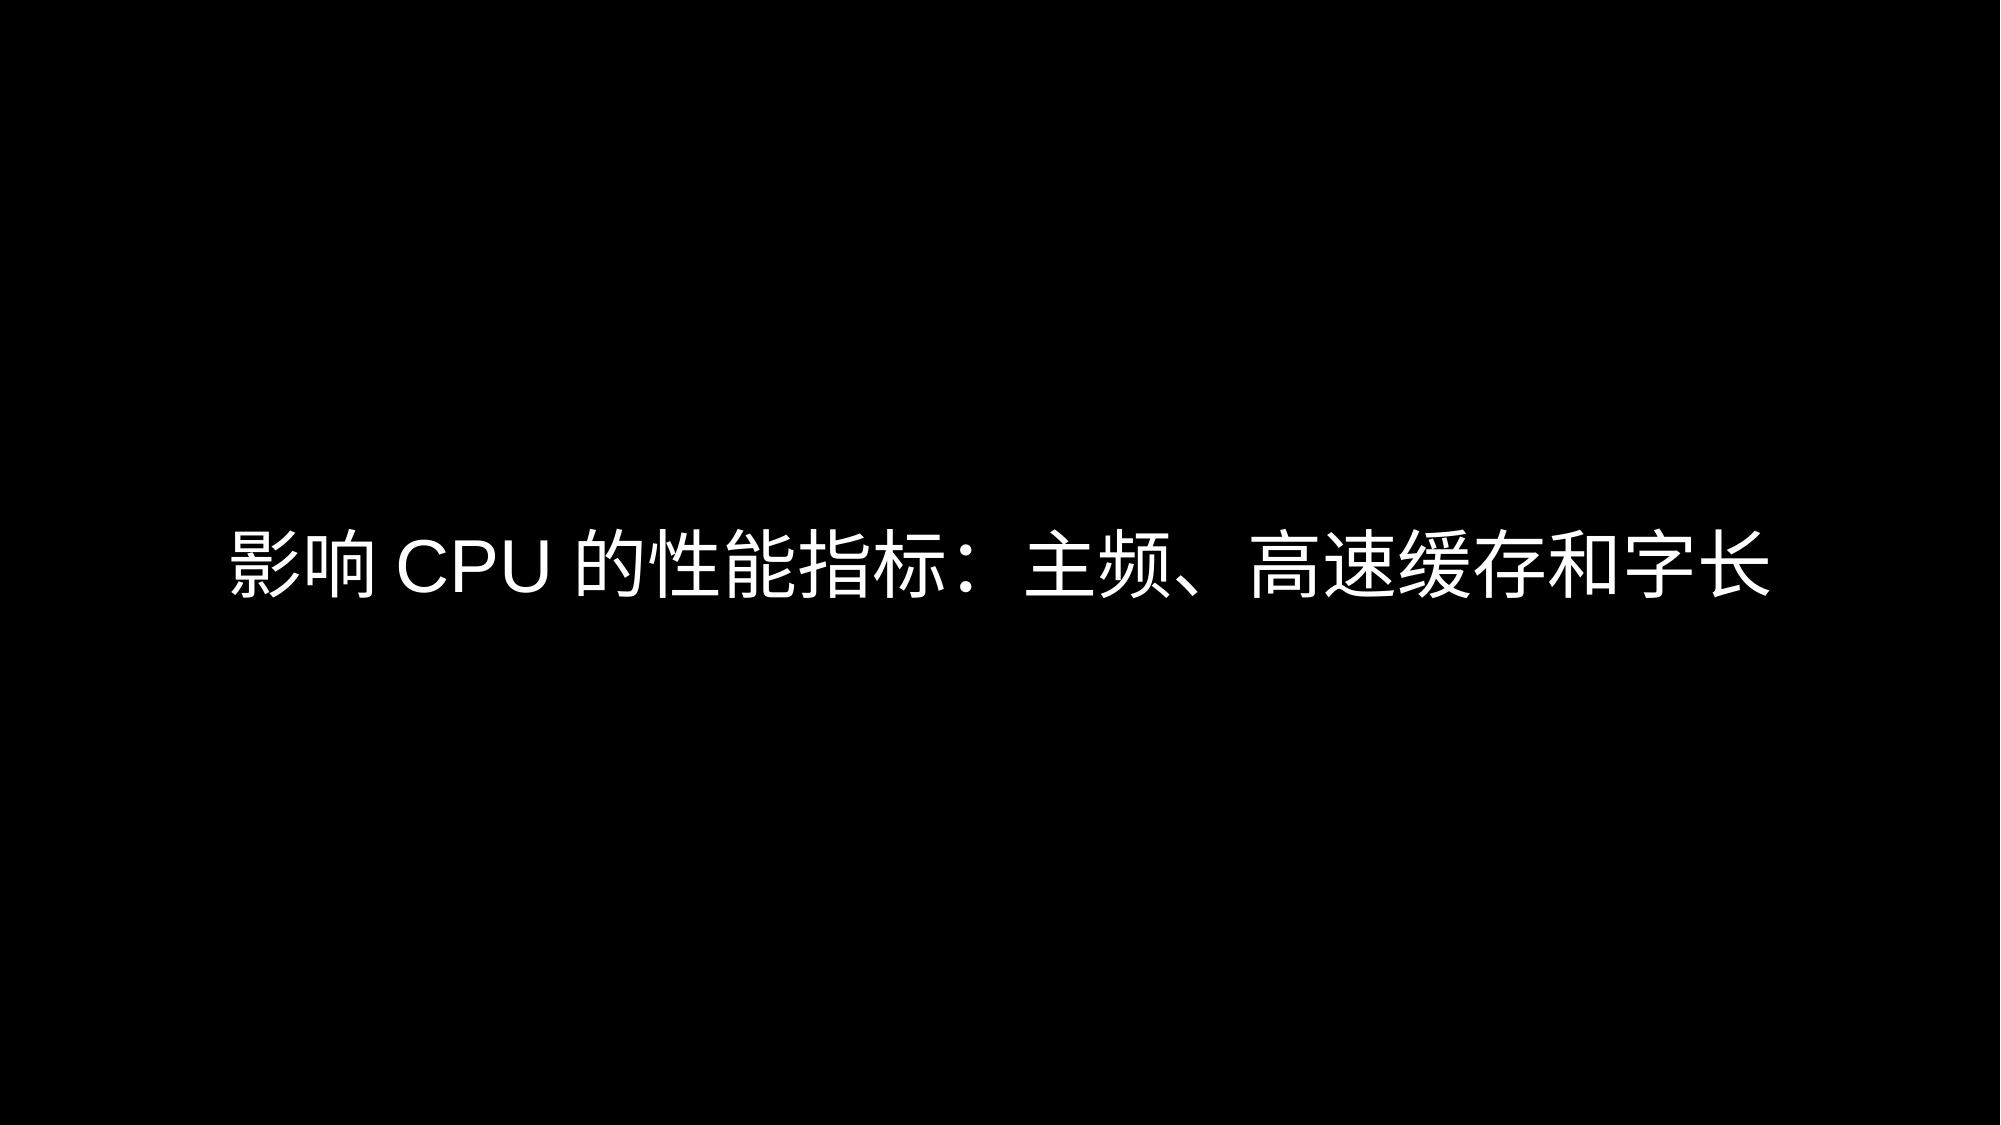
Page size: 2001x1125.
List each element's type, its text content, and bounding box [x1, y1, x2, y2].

title 影响CPU的性能指标：主频、高速缓存和字长 [68, 470, 1932, 655]
